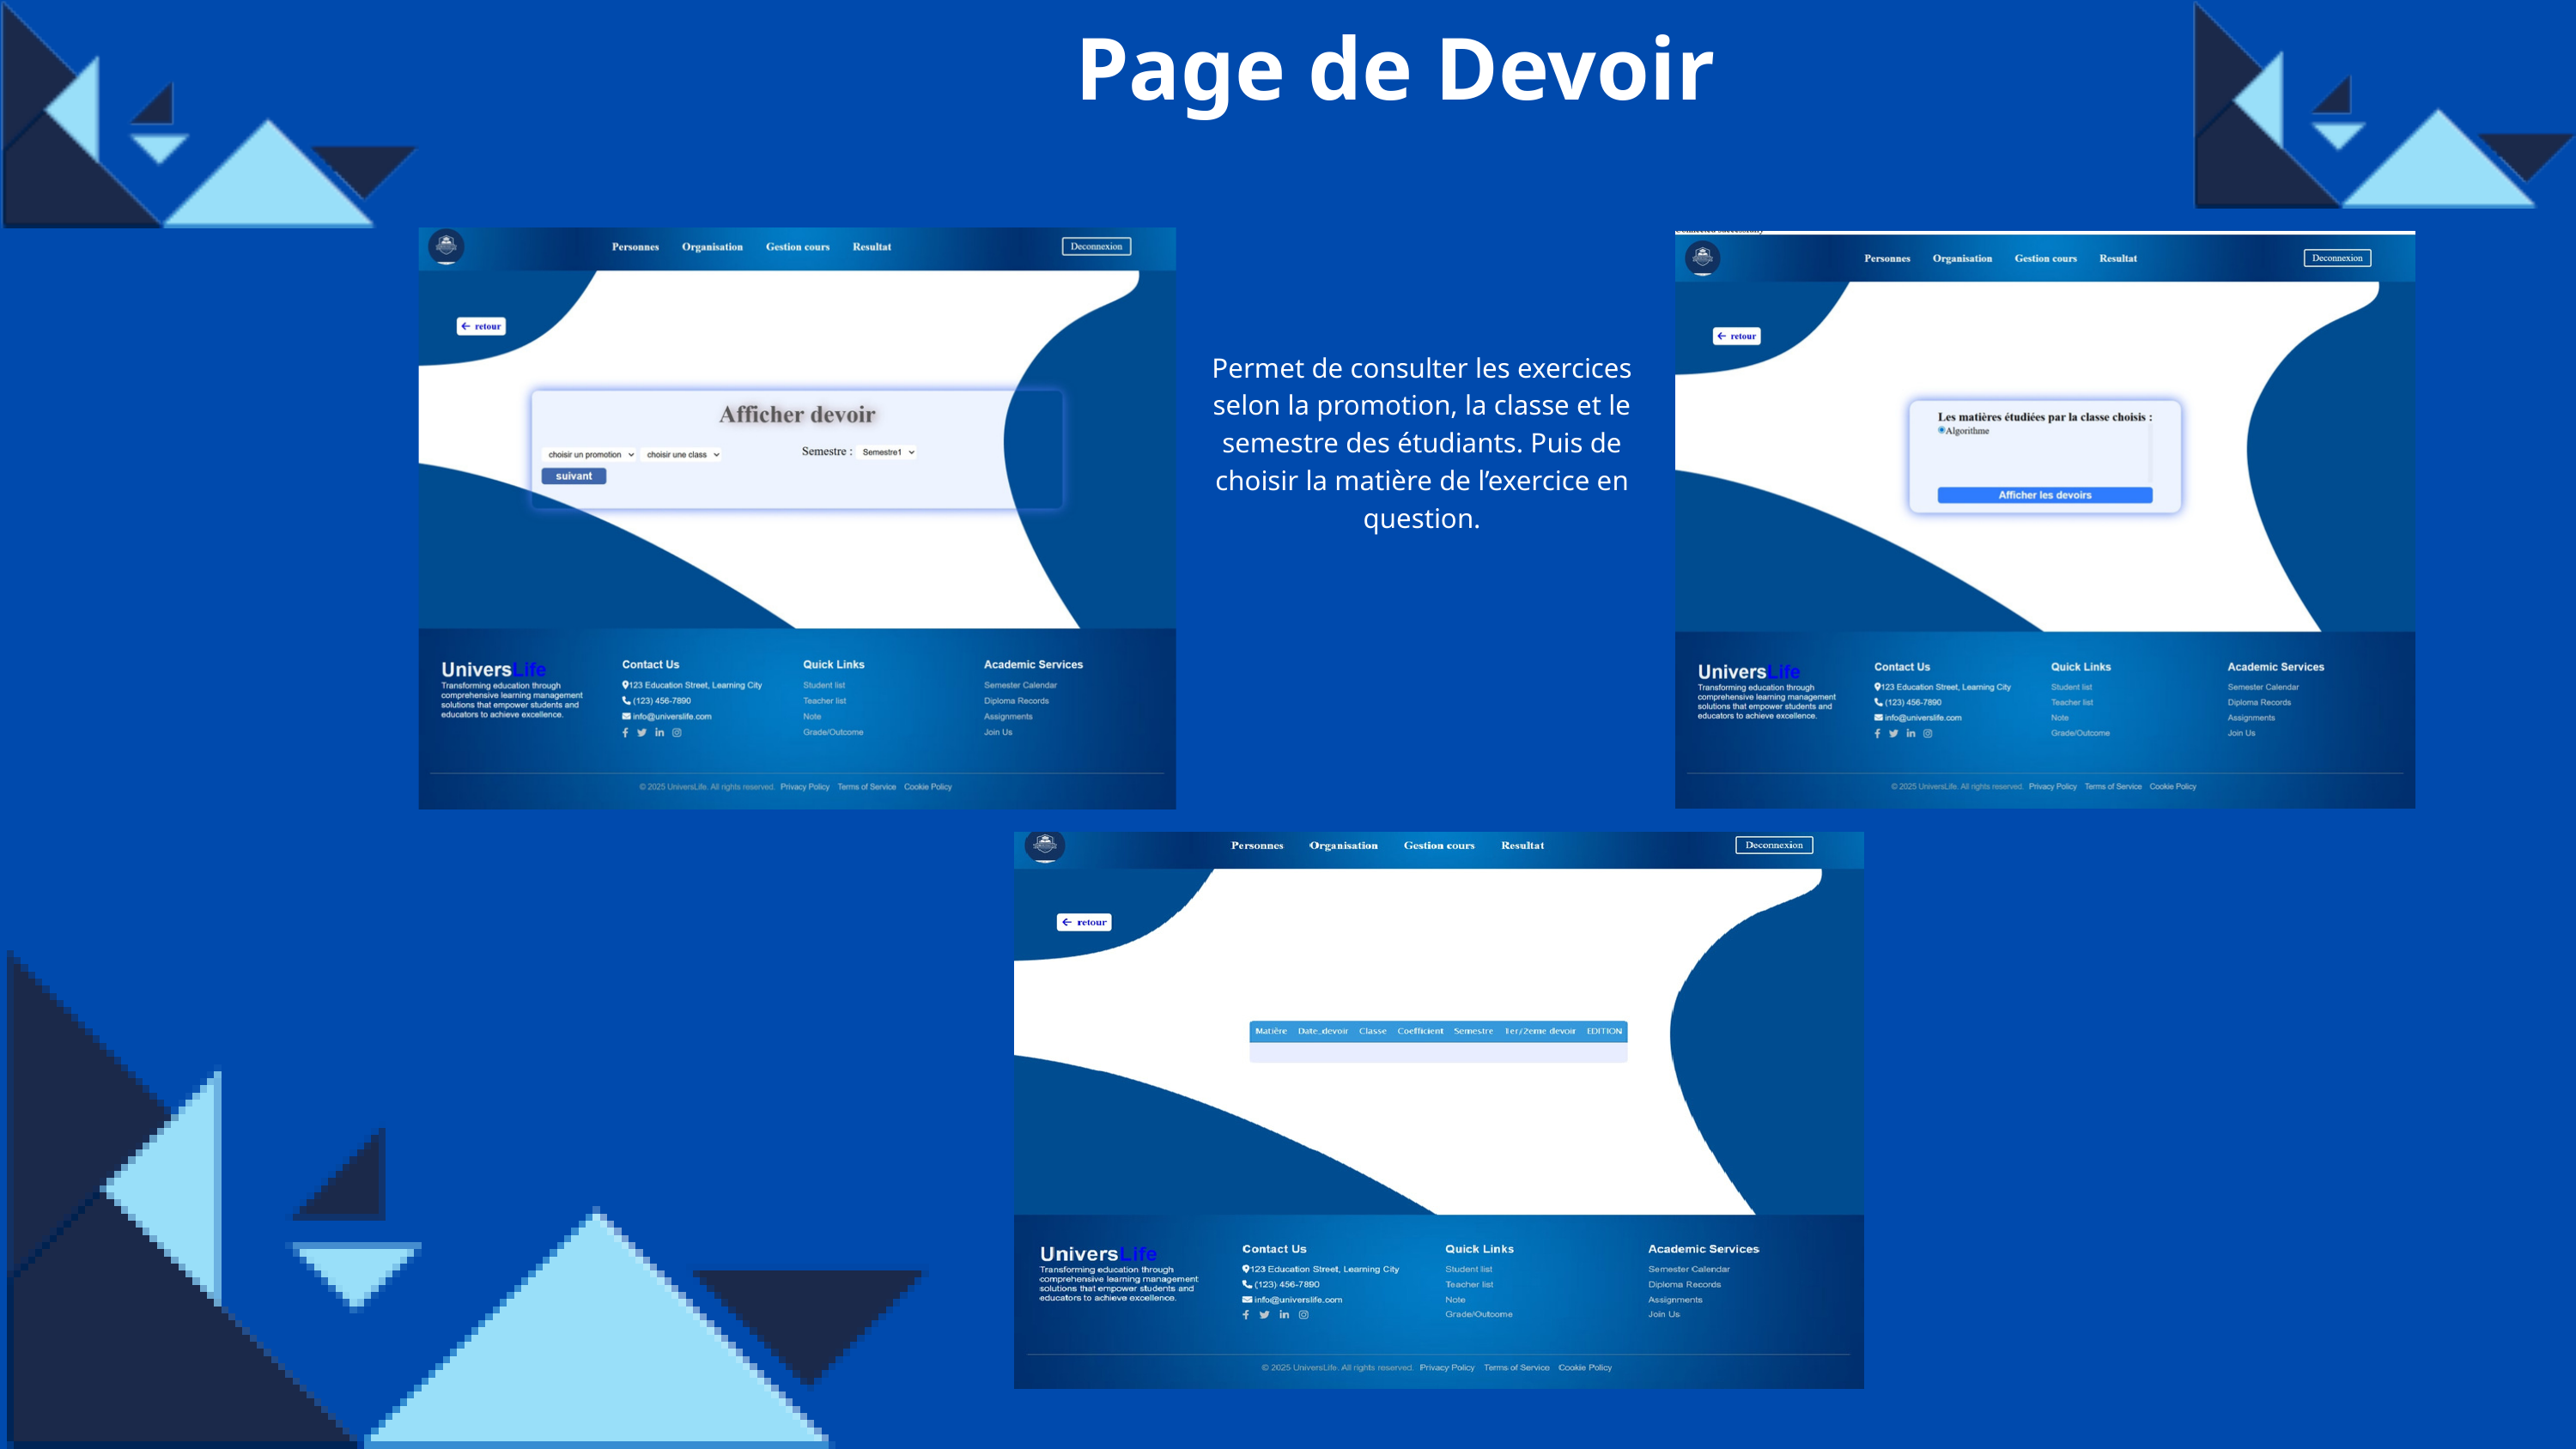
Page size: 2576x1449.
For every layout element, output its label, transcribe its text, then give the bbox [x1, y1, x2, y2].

text_box [418, 227, 1176, 809]
text_box [0, 943, 929, 1449]
text_box [1675, 231, 2415, 809]
text_box [0, 0, 419, 228]
text_box Page de Devoir [1006, 41, 1784, 117]
text_box Permet de consulter les exercices selon la promotion, la classe et le semestre des étudiants. Puis de choisir la matière de l’exercice en question. [1186, 345, 1659, 534]
text_box [2192, 0, 2576, 209]
text_box [1014, 832, 1864, 1389]
